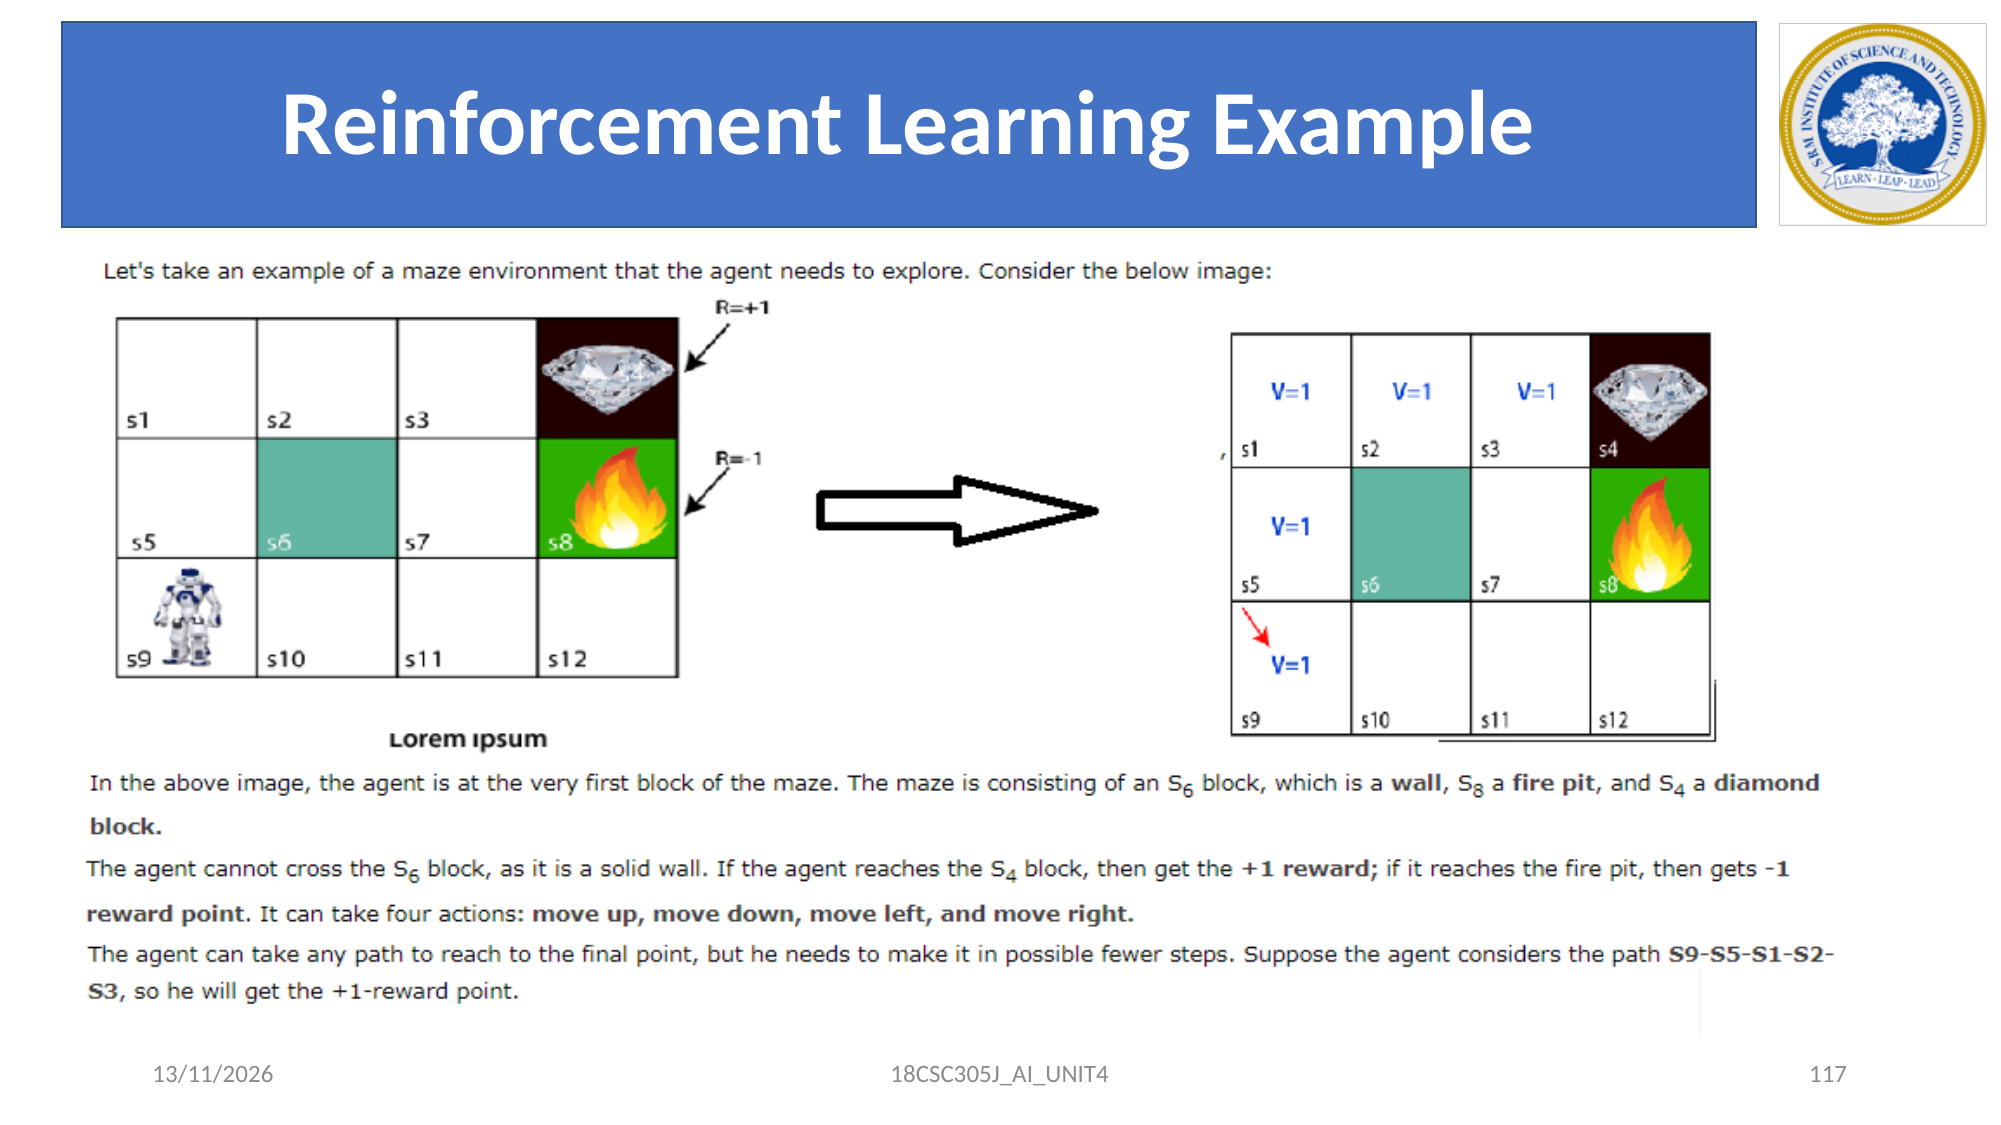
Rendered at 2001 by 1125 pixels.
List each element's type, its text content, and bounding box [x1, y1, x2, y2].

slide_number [137, 1042, 588, 1103]
footer 18CSC305J_AI_UNIT4 [662, 1042, 1338, 1103]
title Reinforcement Learning Example [61, 21, 1757, 228]
slide_number 117 [1412, 1042, 1863, 1103]
picture [71, 242, 1895, 1036]
picture [1778, 22, 1988, 227]
